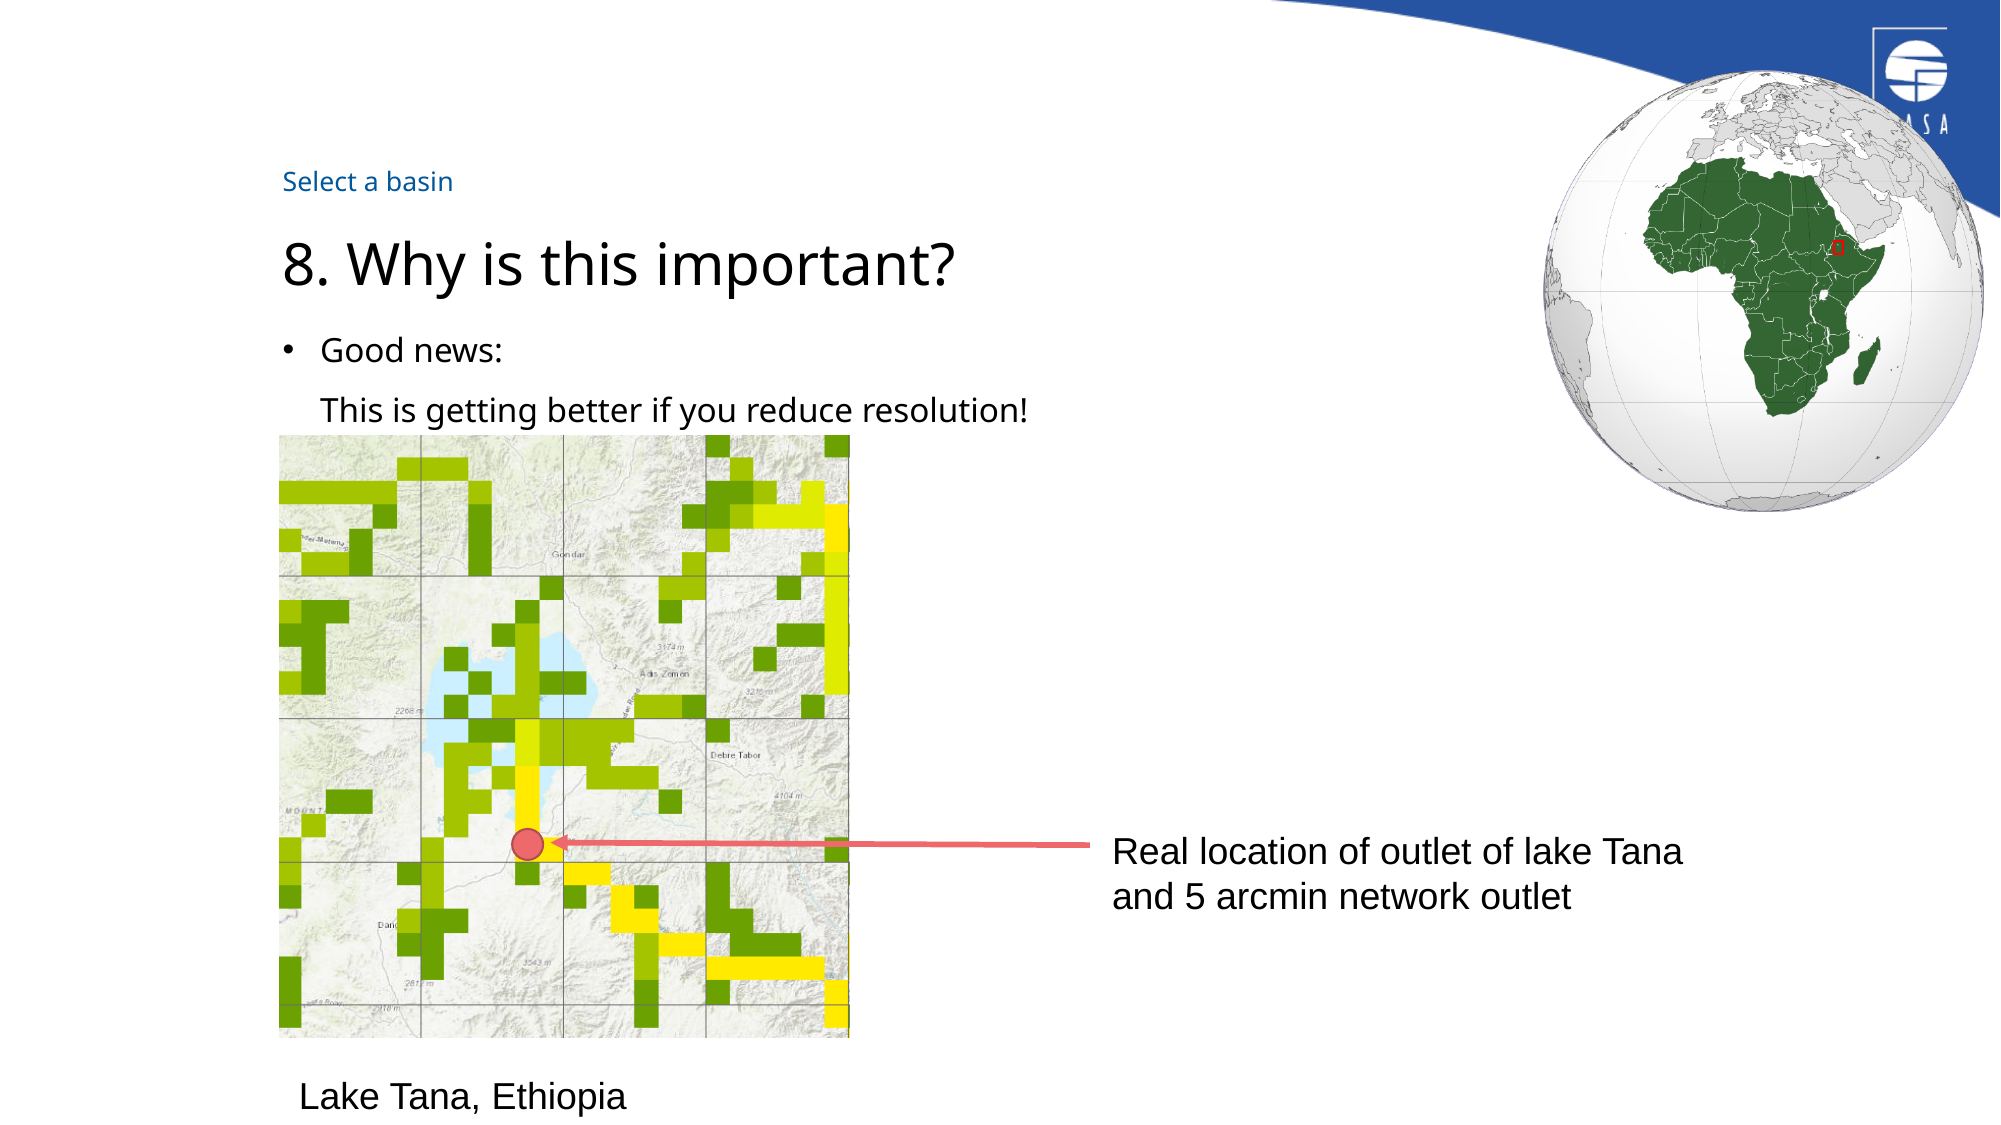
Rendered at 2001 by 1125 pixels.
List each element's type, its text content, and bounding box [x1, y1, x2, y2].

picture [279, 435, 850, 1038]
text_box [512, 820, 1816, 1063]
picture [1251, 0, 2000, 1125]
title Select a basin [267, 159, 1543, 184]
text_box 8. Why is this important? Good news: This is getting better if you reduce resolution! [267, 184, 1564, 896]
text_box Lake Tana, Ethiopia [284, 1064, 1103, 1125]
